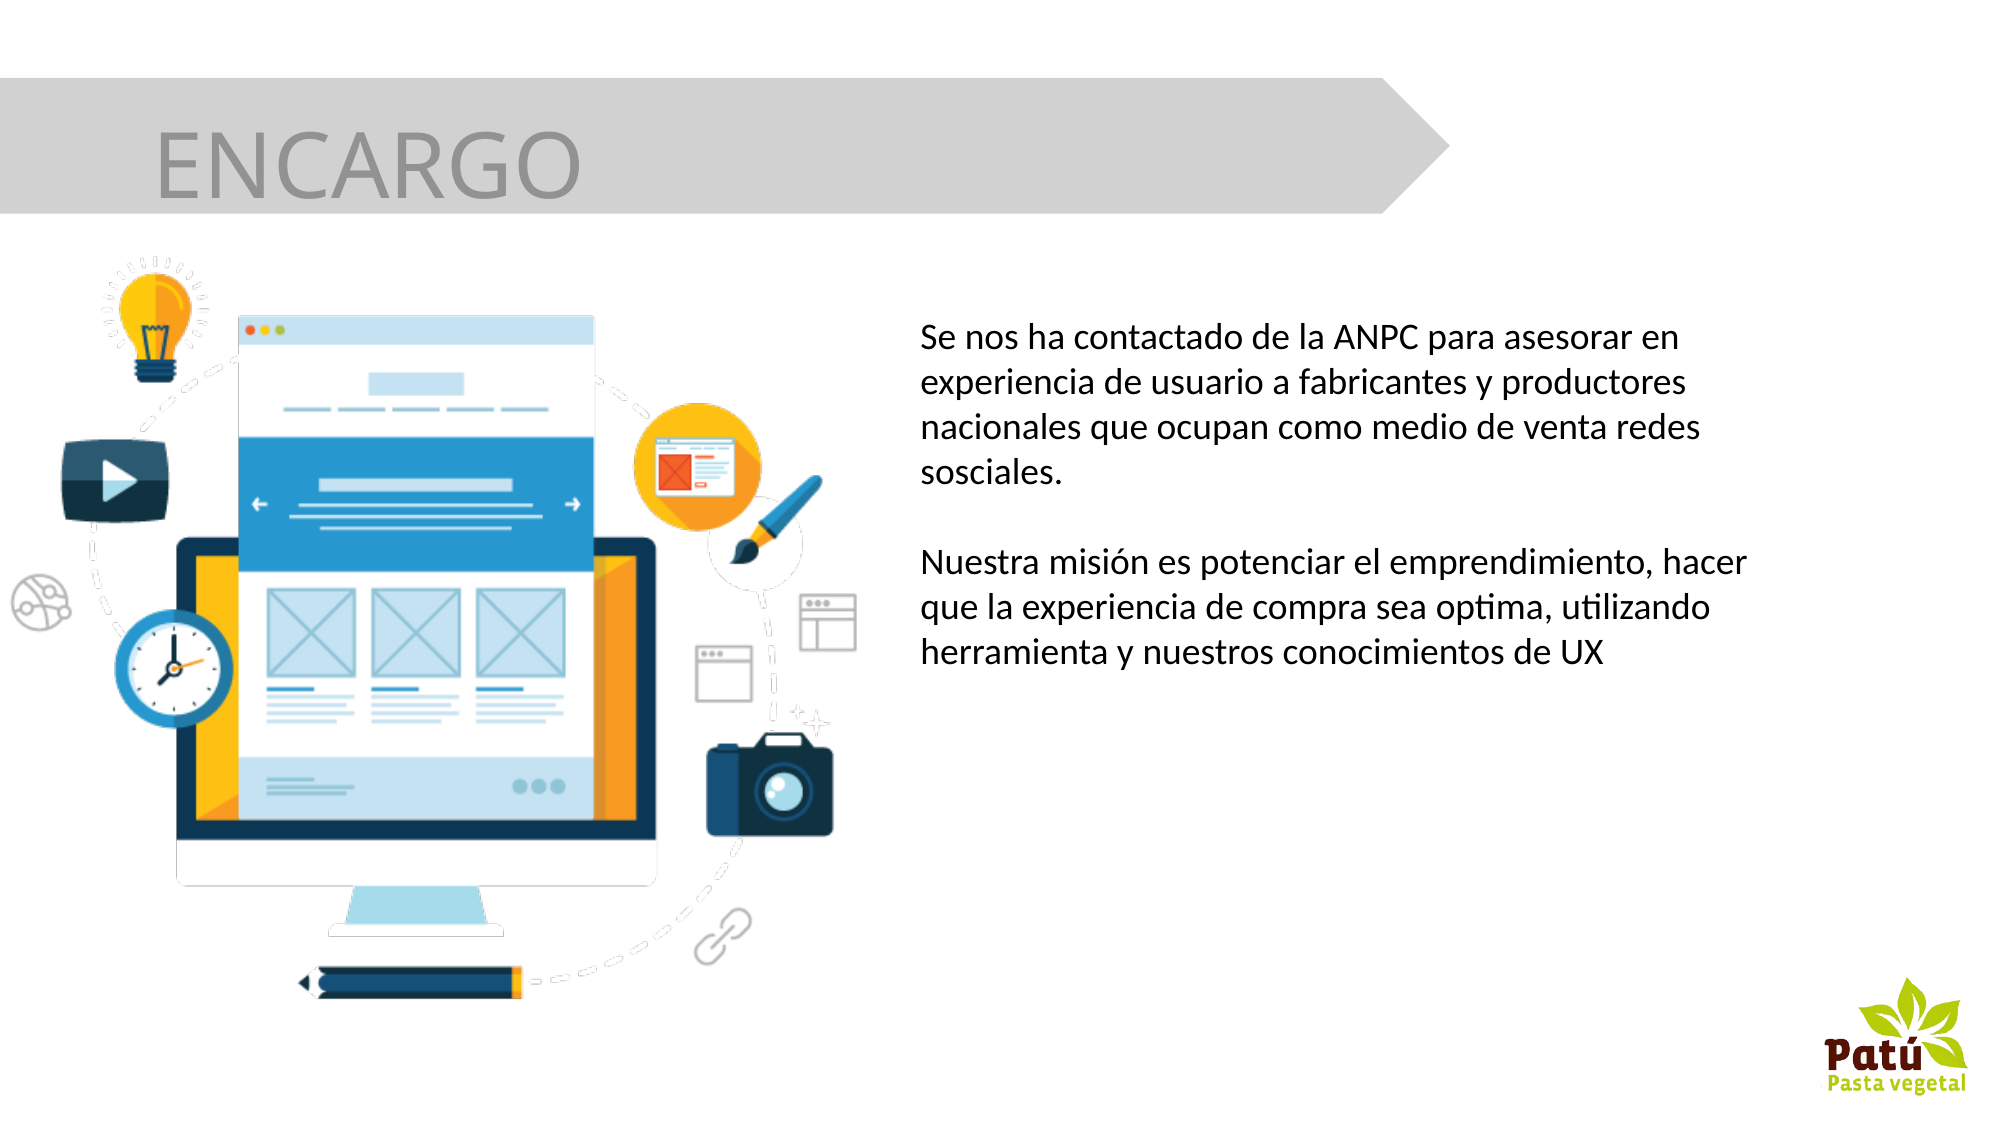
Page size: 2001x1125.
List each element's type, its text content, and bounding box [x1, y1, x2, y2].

picture [0, 144, 906, 1125]
text_box [0, 77, 1450, 214]
text_box Se nos ha contactado de la ANPC para asesorar en experiencia de usuario a fabricantes y productores nacionales que ocupan como medio de venta redes sosciales. Nuestra misión es potenciar el emprendimiento, hacer que la experiencia de compra sea optima, utilizando herramienta y nuestros conocimientos de UX [906, 304, 1816, 679]
picture [1815, 961, 1979, 1125]
title ENCARGO [137, 59, 1863, 278]
